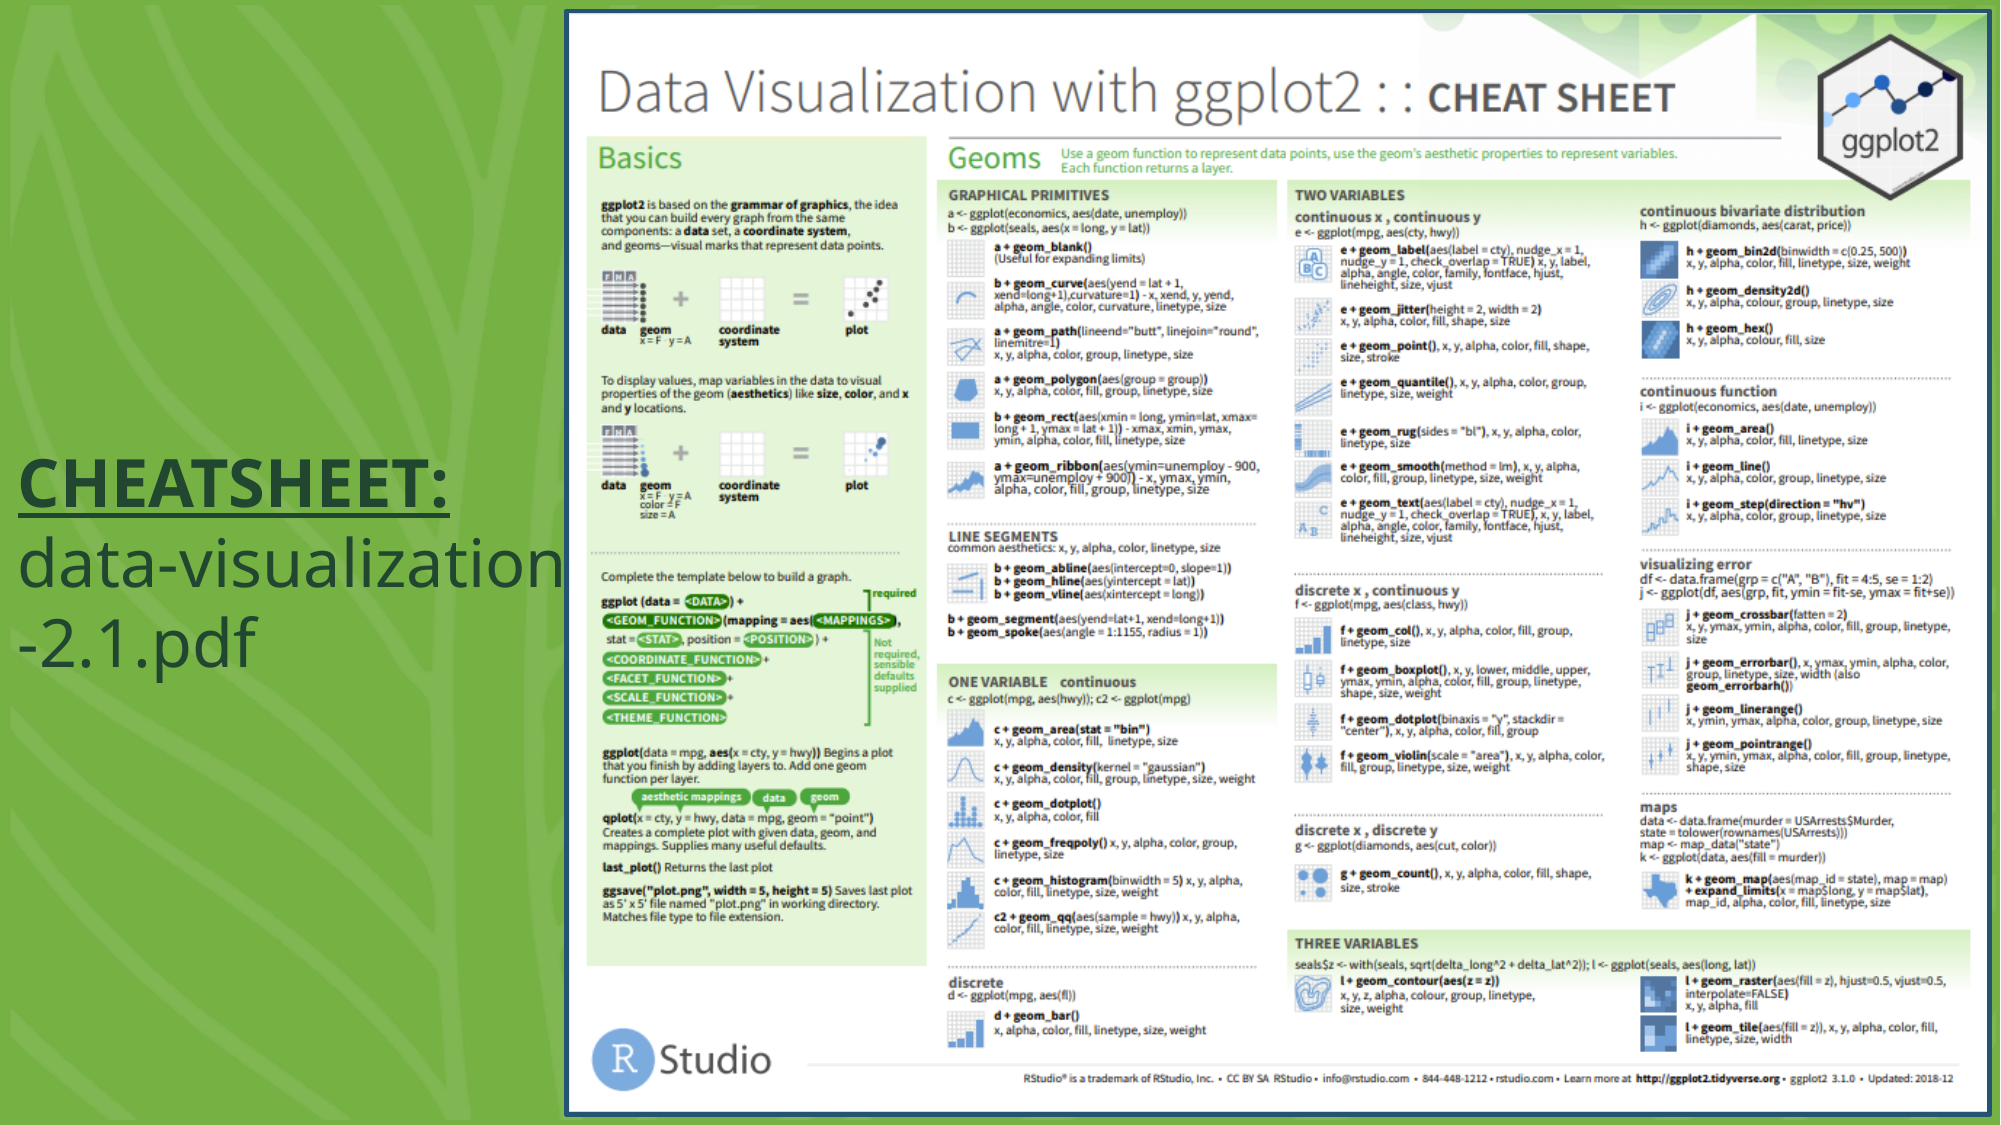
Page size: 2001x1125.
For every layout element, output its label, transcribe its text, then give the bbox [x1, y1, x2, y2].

text_box CHEATSHEET: data-visualization -2.1.pdf [3, 433, 568, 689]
picture [0, 5, 2001, 1120]
